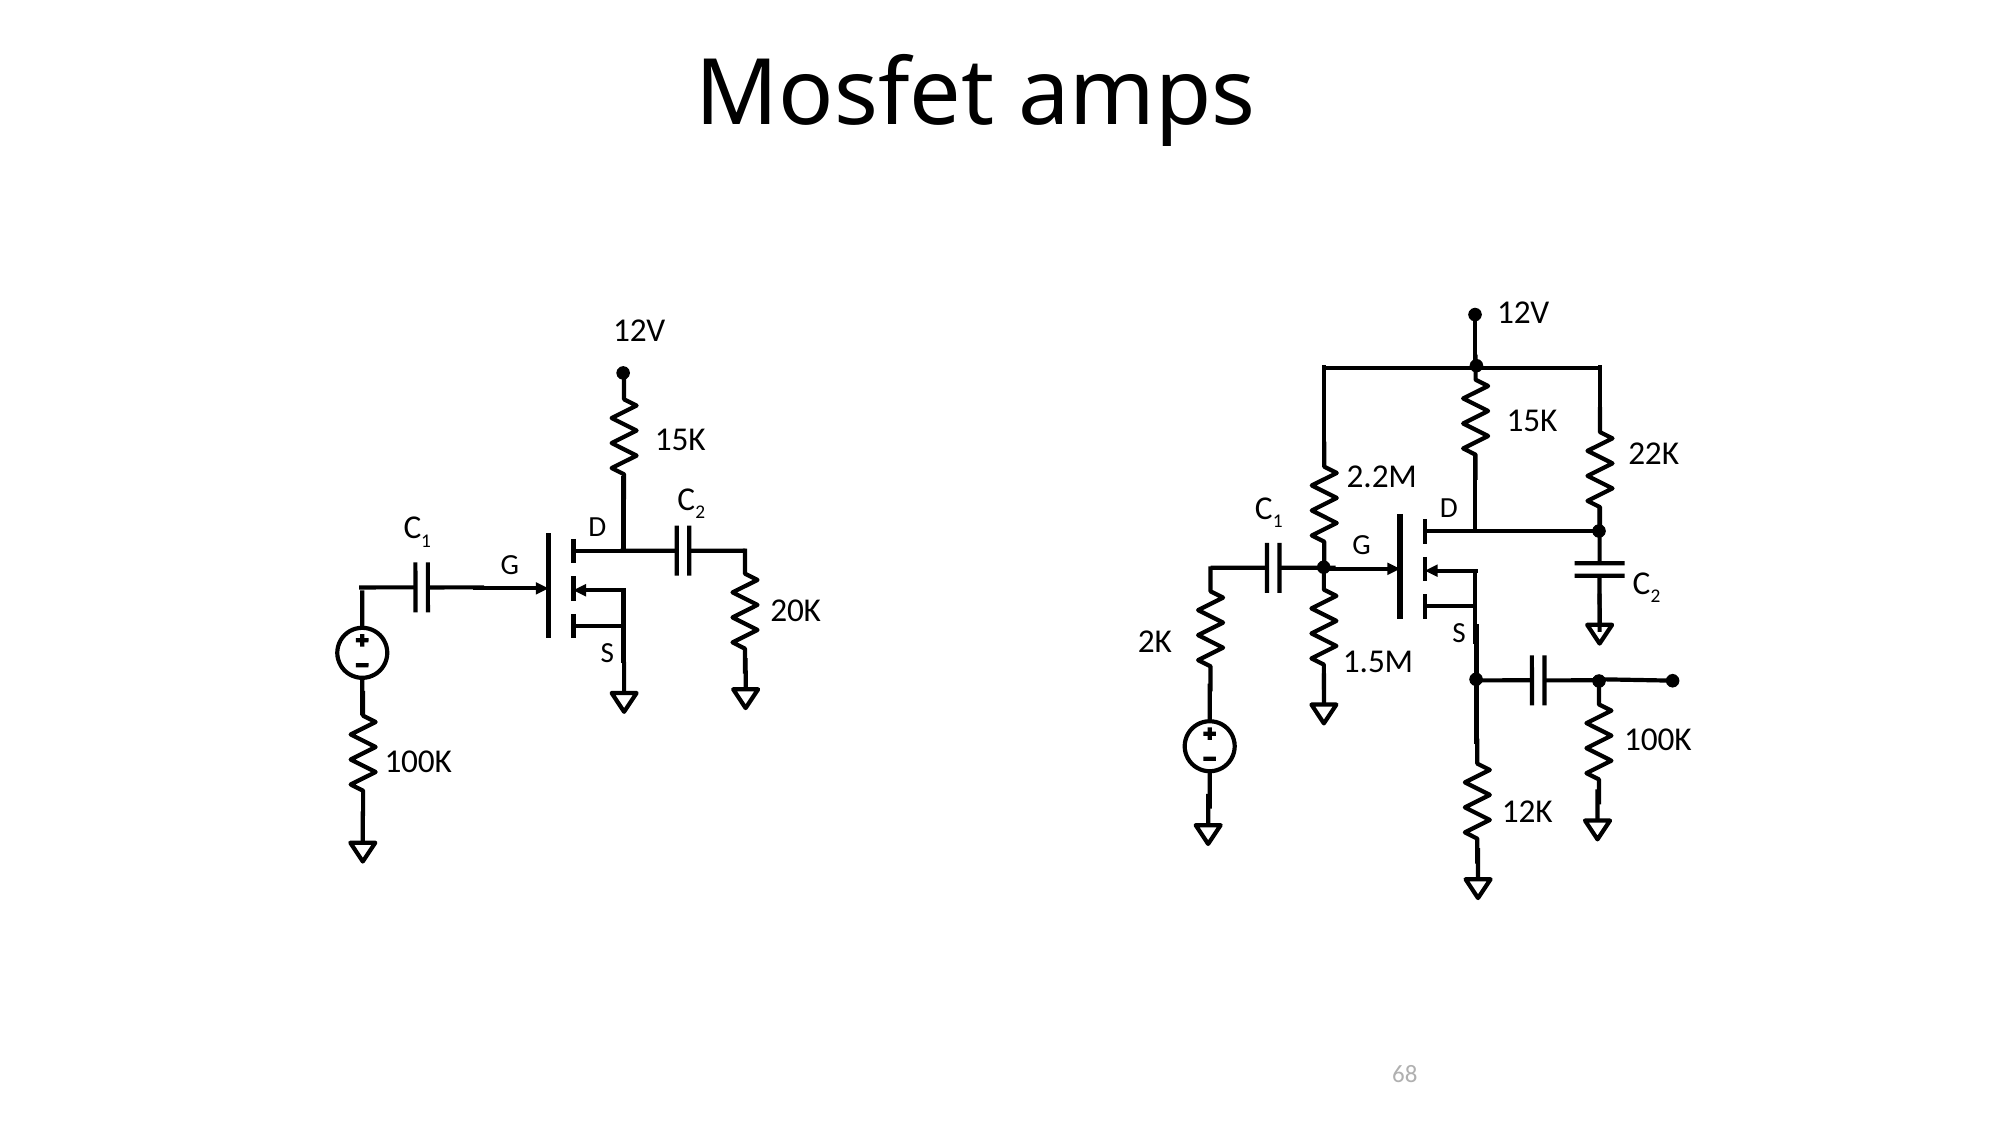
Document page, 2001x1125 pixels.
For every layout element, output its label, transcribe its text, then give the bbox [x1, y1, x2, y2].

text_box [1123, 283, 1727, 899]
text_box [337, 300, 865, 862]
slide_number 68 [1074, 738, 1425, 1125]
text_box Mosfet amps [30, 25, 1922, 151]
